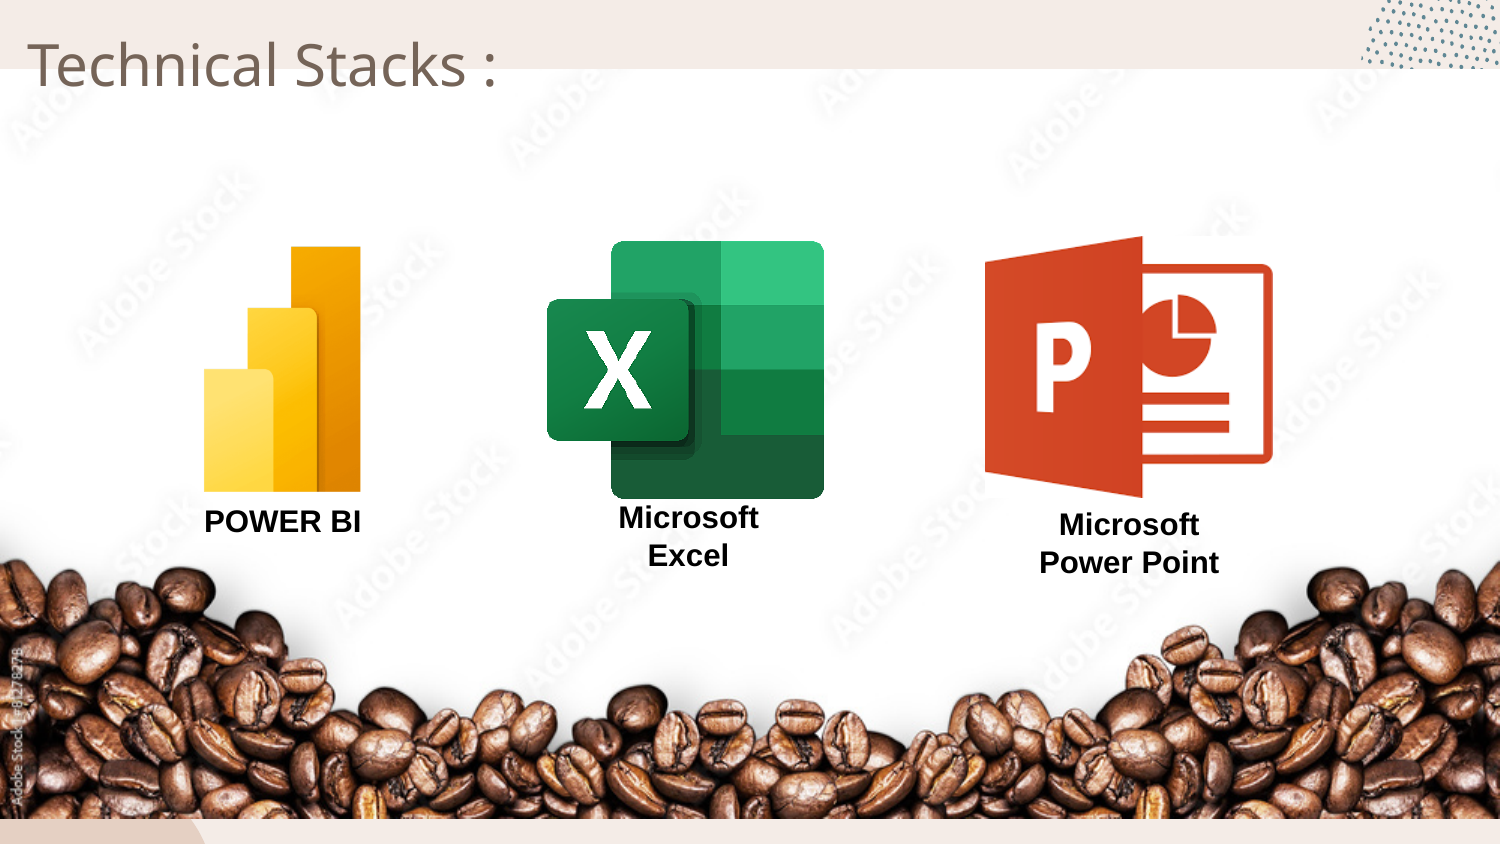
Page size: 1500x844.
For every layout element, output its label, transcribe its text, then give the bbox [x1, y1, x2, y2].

title Technical Stacks : [12, 12, 1011, 67]
picture [0, 68, 1500, 819]
